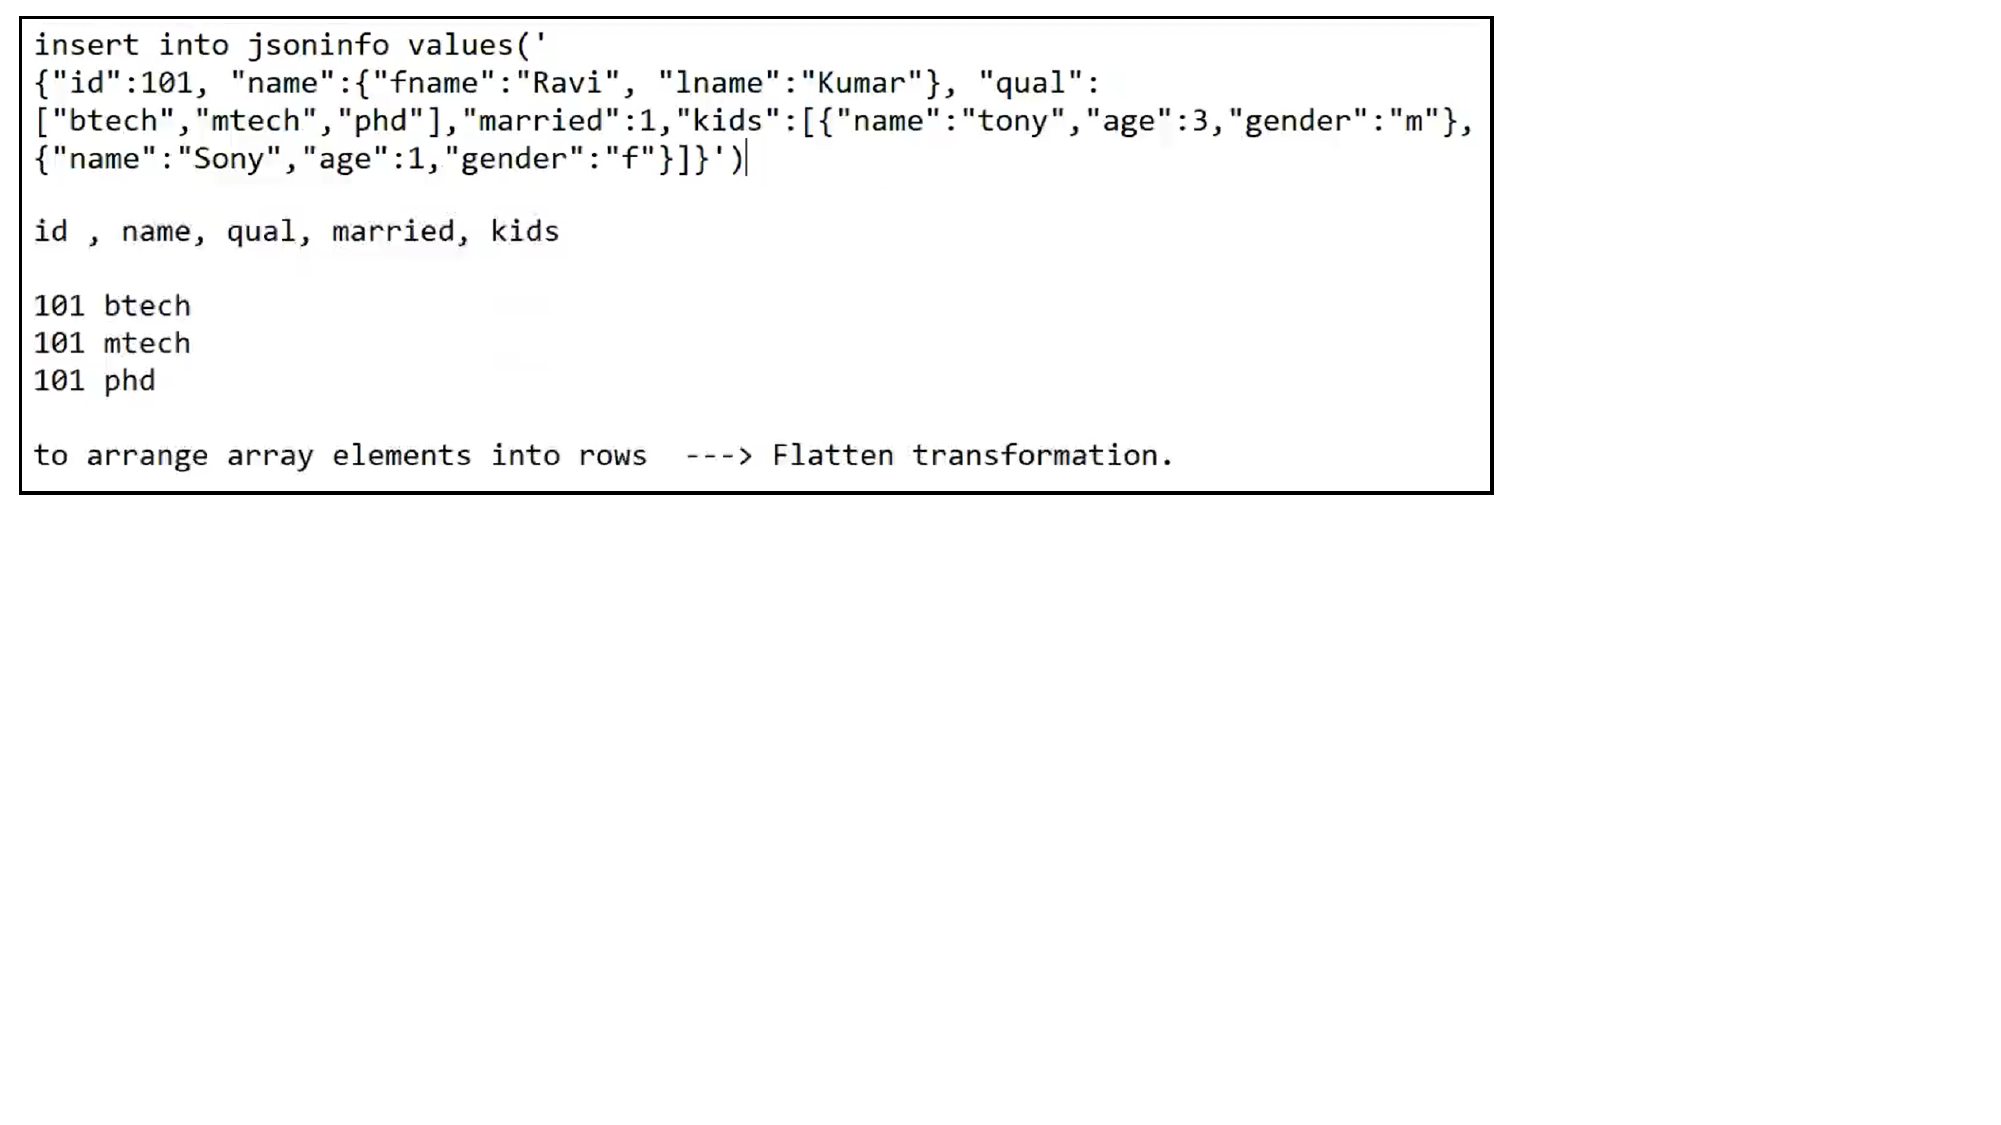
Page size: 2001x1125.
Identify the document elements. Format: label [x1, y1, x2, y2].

picture [24, 23, 1480, 189]
text_box [19, 16, 1493, 494]
picture [24, 206, 1186, 481]
